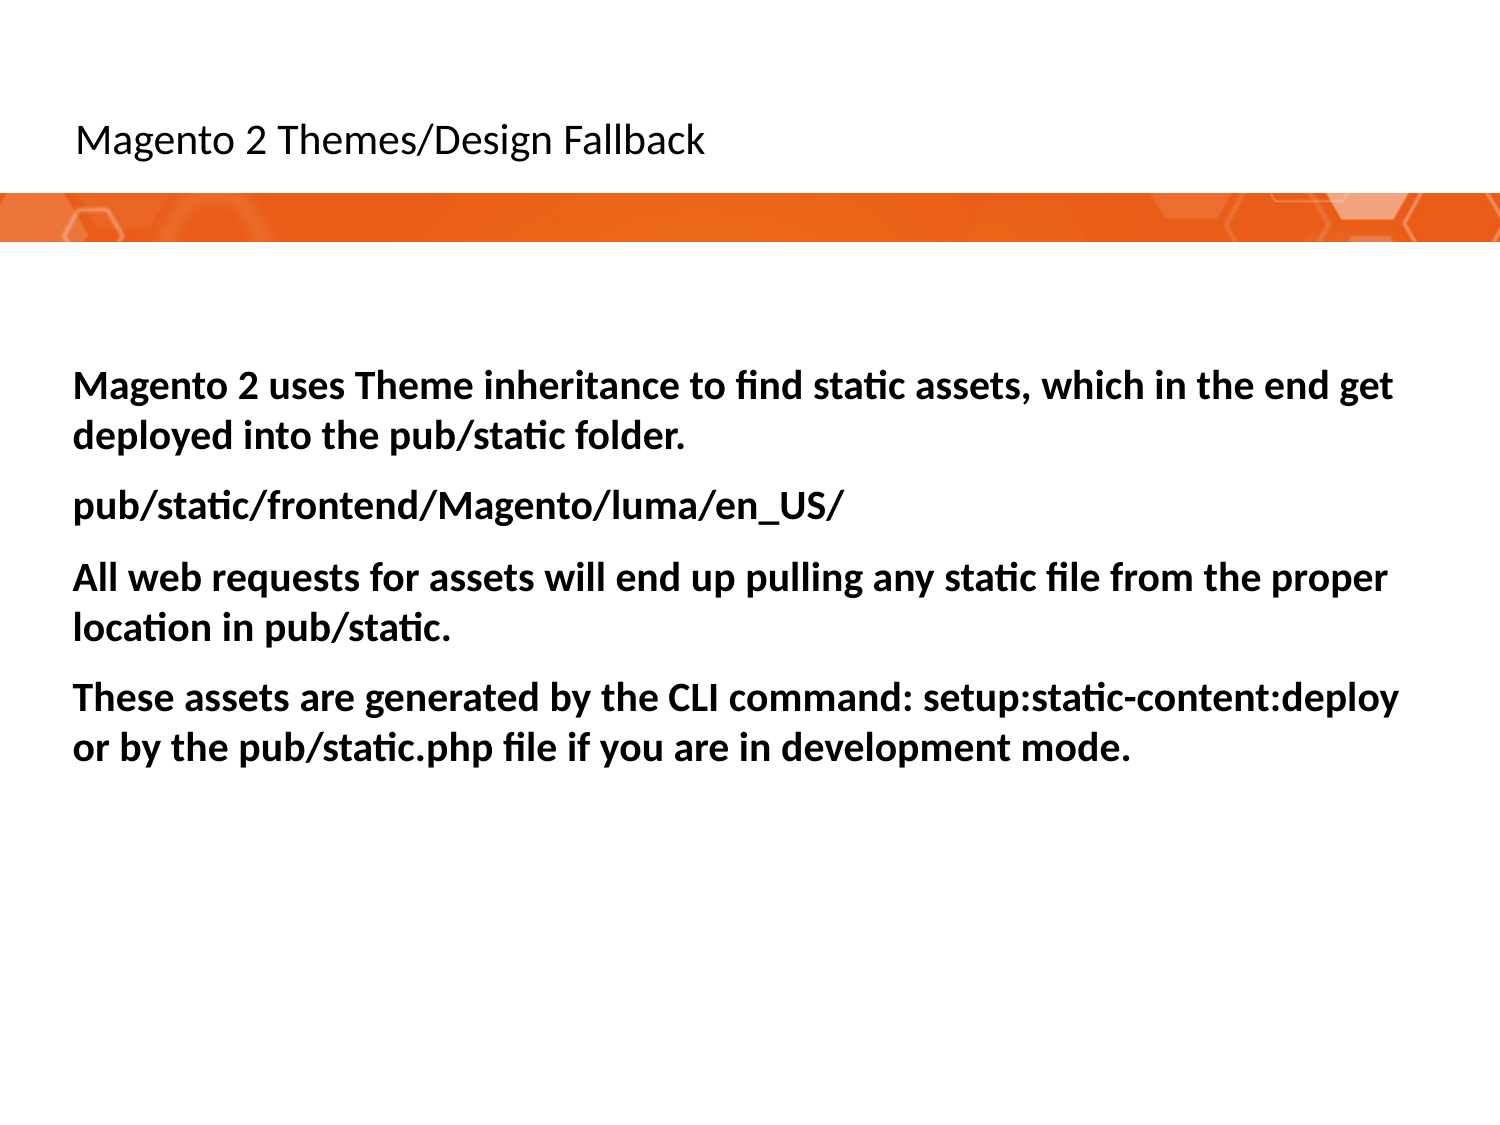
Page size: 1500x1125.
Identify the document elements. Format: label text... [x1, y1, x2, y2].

list Magento 2 uses Theme inheritance to find static assets, which in the end get deployed into the pub/static folder. pub/static/frontend/Magento/luma/en_US/ All web requests for assets will end up pulling any static file from the proper location in pub/static. These assets are generated by the CLI command: setup:static-content:deploy or by the pub/static.php file if you are in development mode. [72, 349, 1423, 930]
title Magento 2 Themes/Design Fallback [74, 49, 1426, 171]
